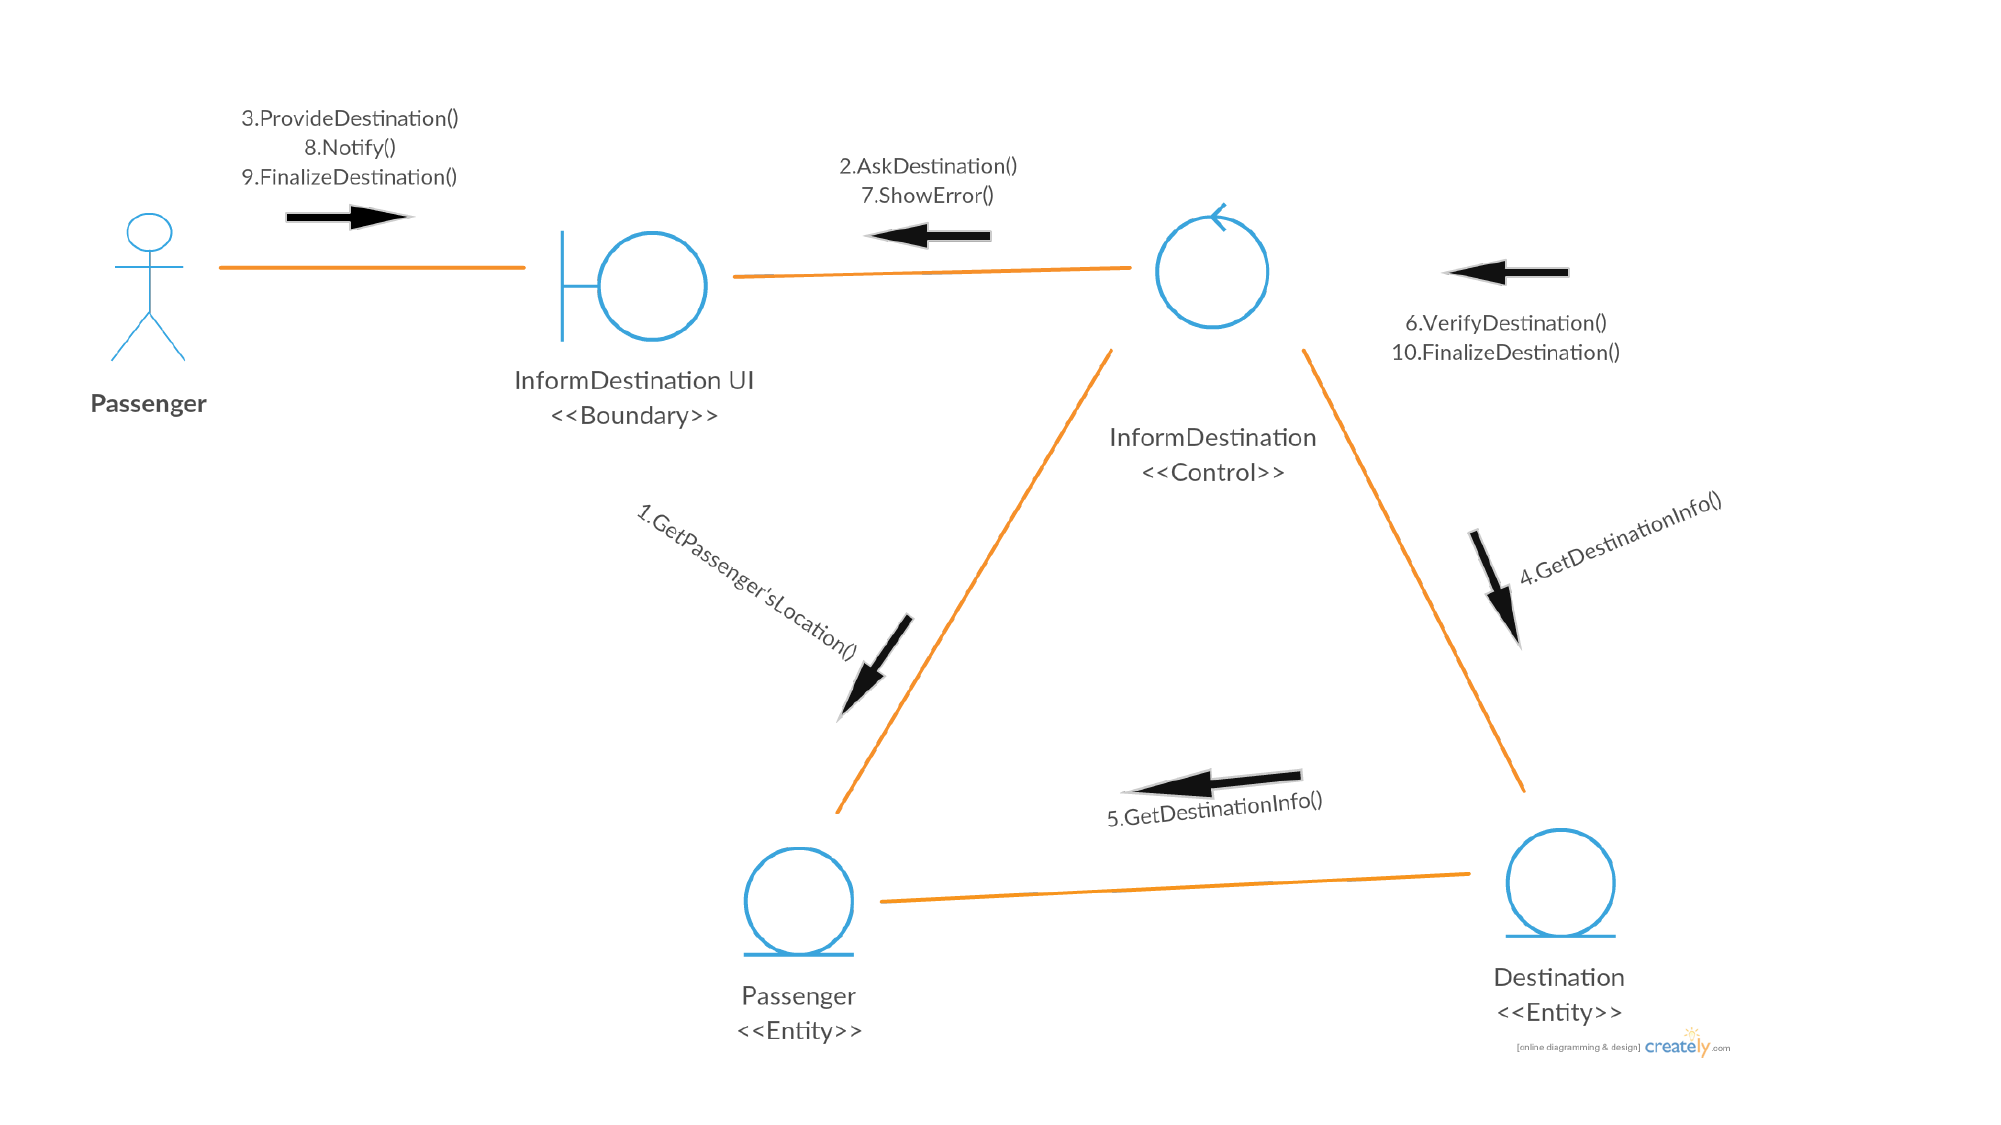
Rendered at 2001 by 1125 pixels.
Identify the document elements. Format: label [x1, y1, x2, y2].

picture [84, 95, 1735, 1061]
